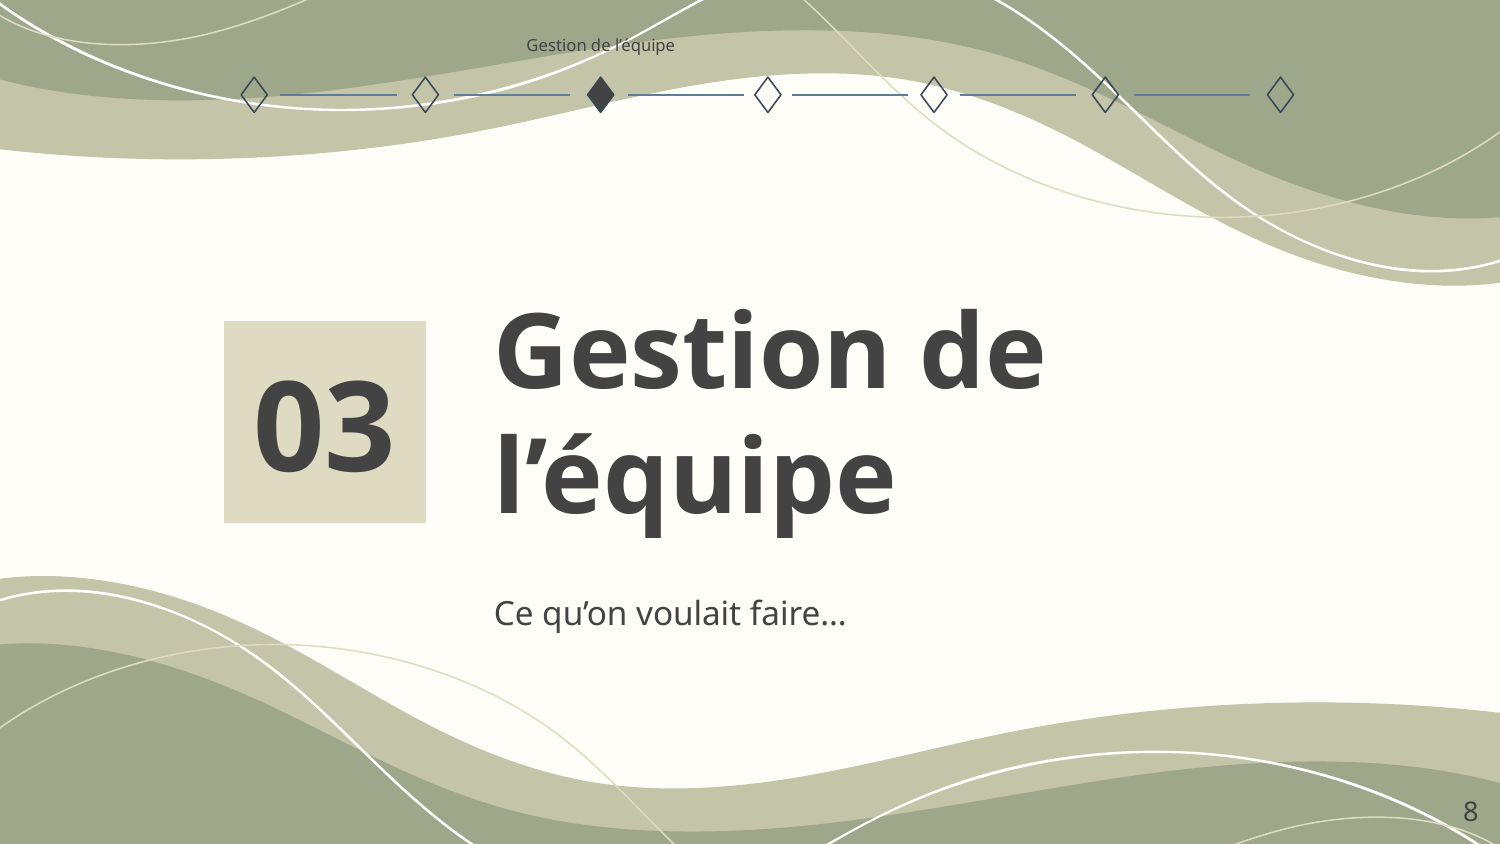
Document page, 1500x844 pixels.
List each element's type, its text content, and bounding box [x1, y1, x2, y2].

slide_number ‹#› [1403, 779, 1494, 844]
title 03 [224, 321, 426, 523]
subtitle Ce qu’on voulait faire… [479, 577, 1276, 642]
title Gestion de l’équipe [479, 294, 1276, 550]
subtitle Gestion de l’équipe [511, 20, 737, 64]
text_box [240, 76, 1294, 113]
